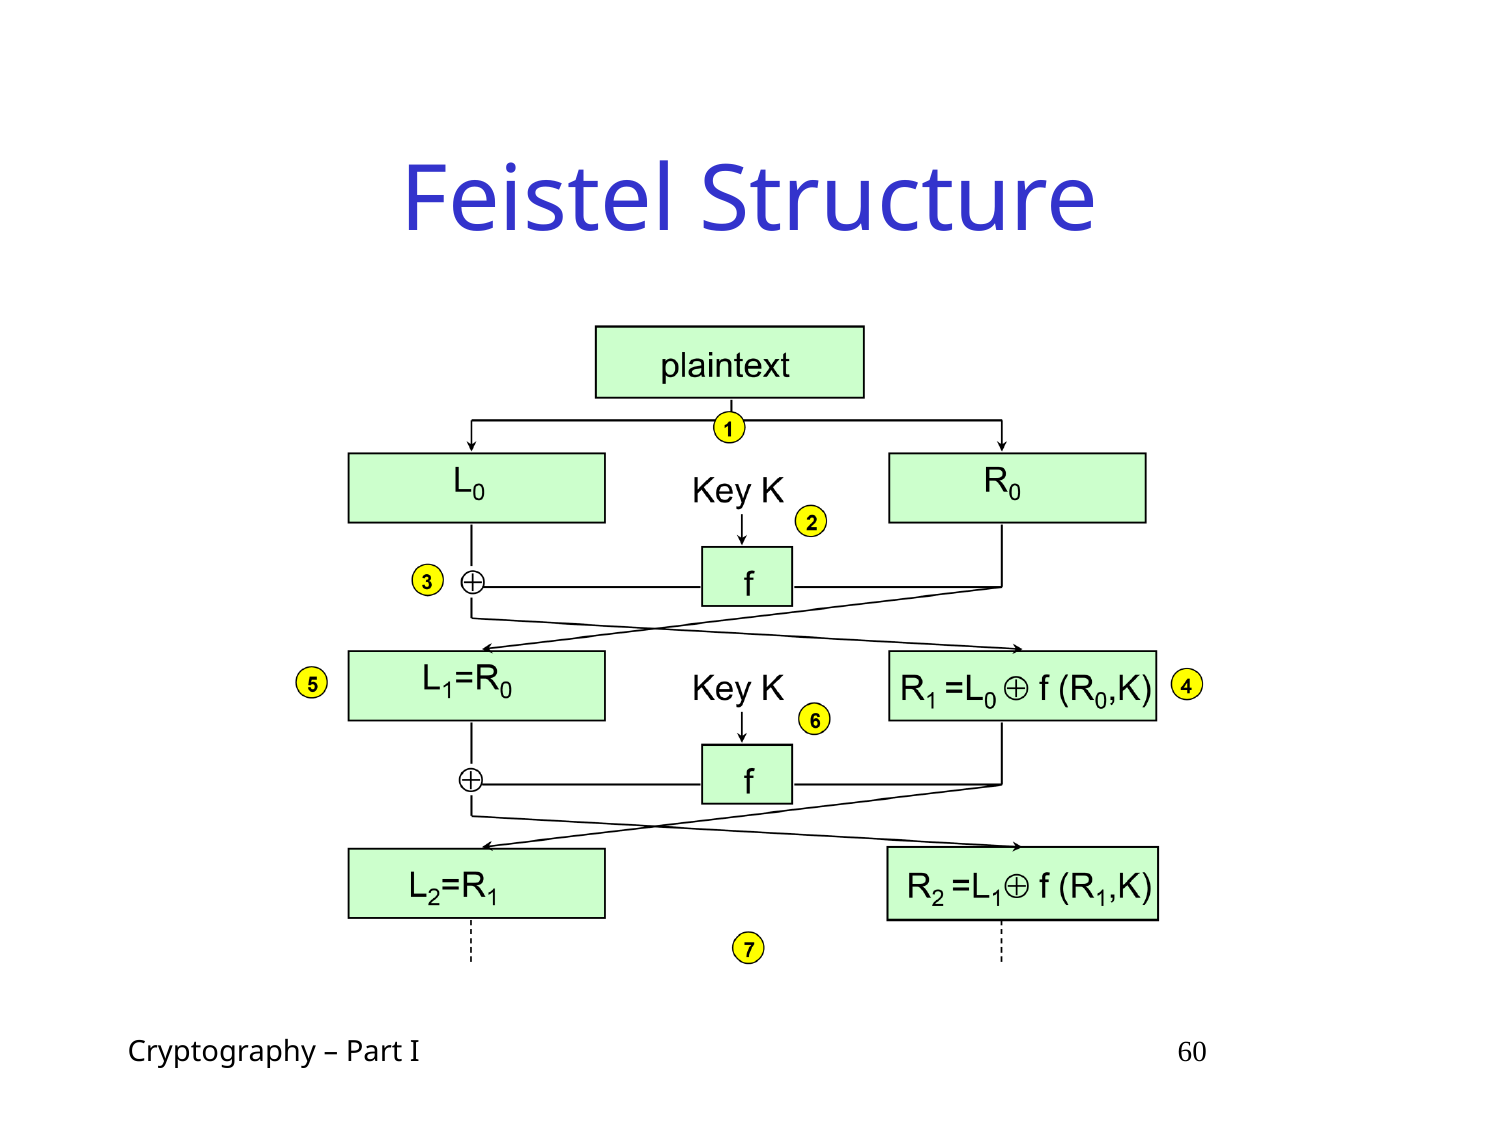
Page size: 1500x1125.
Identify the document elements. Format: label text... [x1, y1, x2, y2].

title Feistel Structure [112, 99, 1388, 288]
footer Cryptography – Part I 60 [112, 1024, 1401, 1101]
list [288, 299, 1211, 976]
